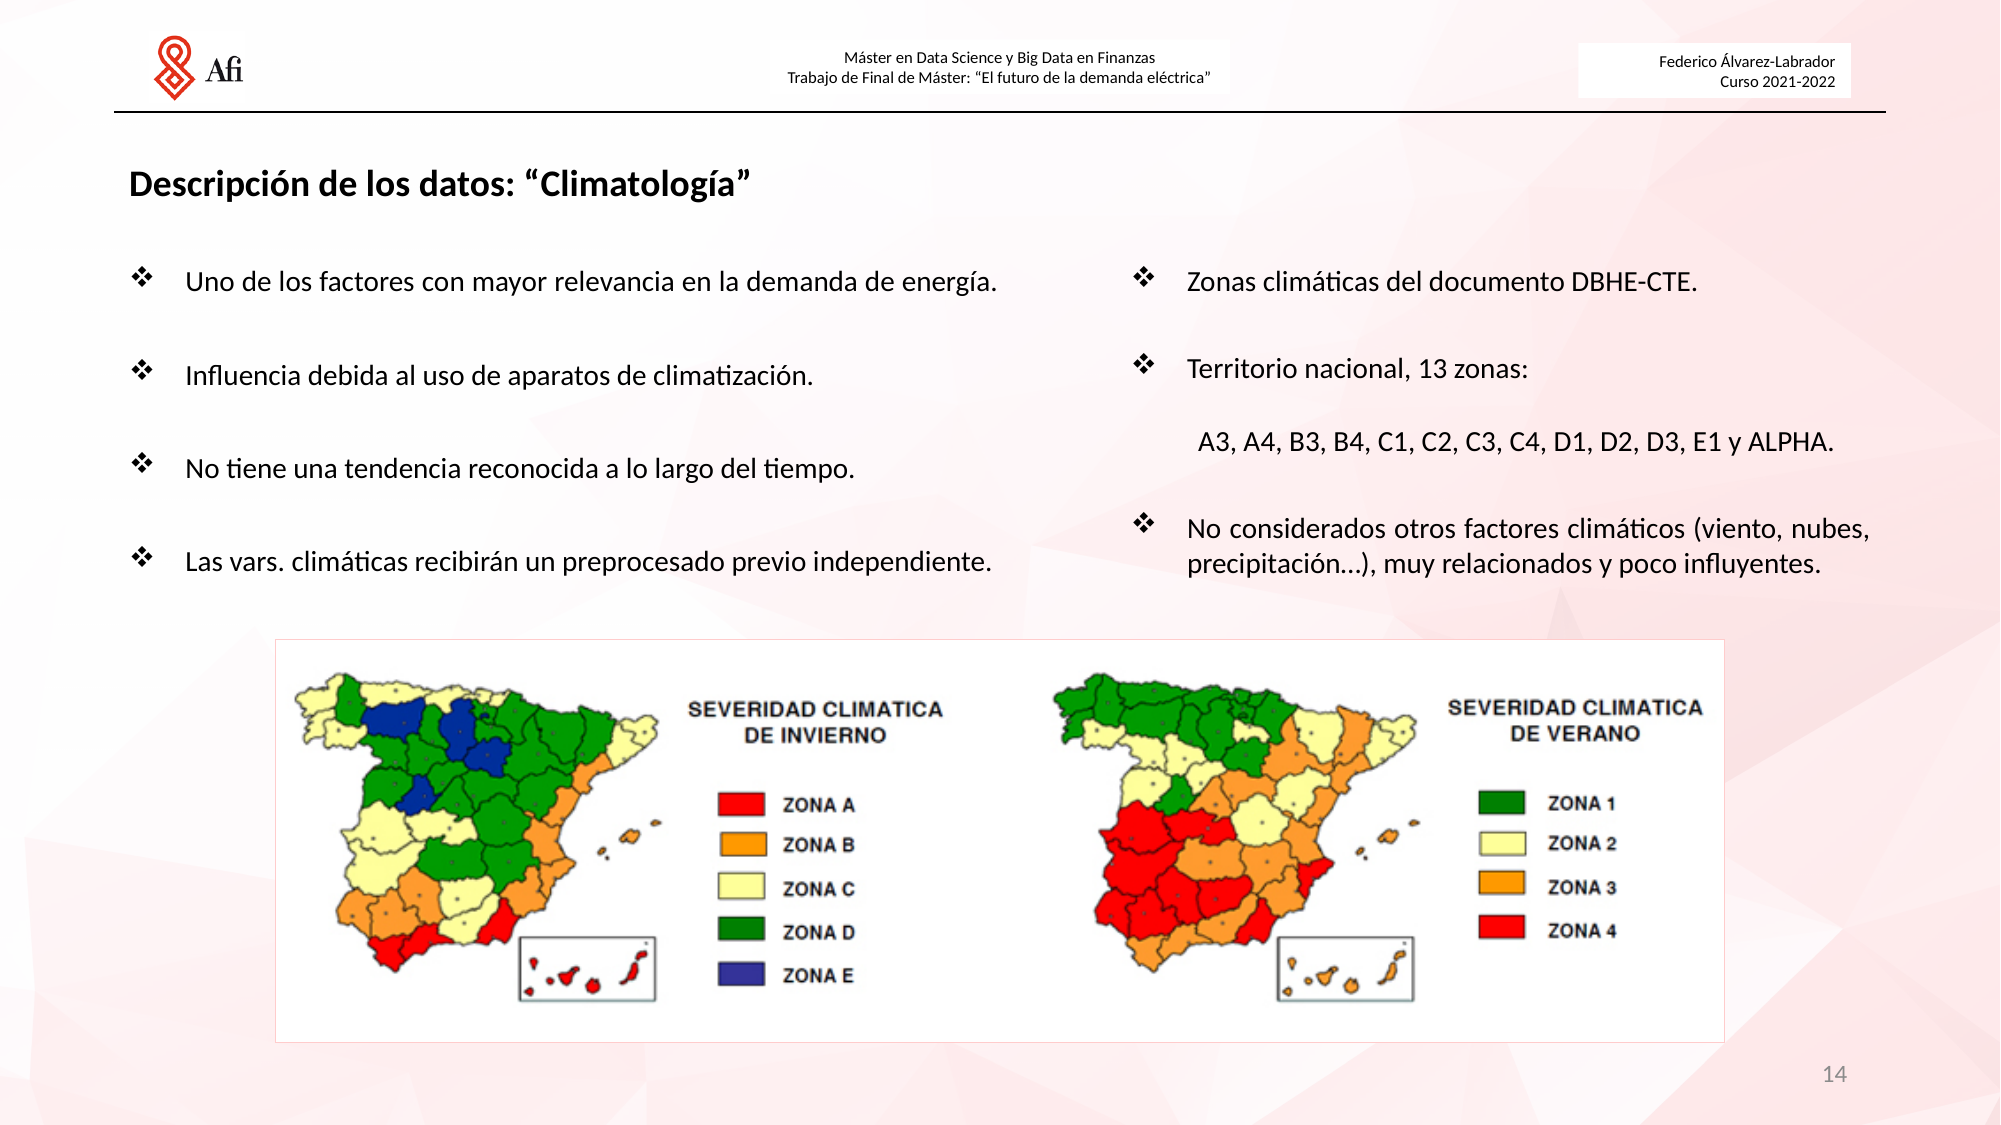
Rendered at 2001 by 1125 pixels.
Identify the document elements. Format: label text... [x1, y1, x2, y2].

slide_number 14 [1412, 1042, 1863, 1103]
text_box Máster en Data Science y Big Data en Finanzas Trabajo de Final de Máster: “El futuro de la demanda eléctrica” [769, 39, 1231, 95]
text_box Federico Álvarez-Labrador Curso 2021-2022 [1578, 43, 1851, 98]
picture [275, 639, 1725, 1043]
text_box Descripción de los datos: “Climatología” [114, 147, 1730, 226]
text_box Uno de los factores con mayor relevancia en la demanda de energía. Influencia debida al uso de aparatos de climatización. No tiene una tendencia reconocida a lo largo del tiempo. Las vars. climáticas recibirán un preprocesado previo independiente. [114, 225, 1014, 658]
picture [149, 31, 245, 103]
text_box Zonas climáticas del documento DBHE-CTE. Territorio nacional, 13 zonas: A3, A4, B3, B4, C1, C2, C3, C4, D1, D2, D3, E1 y ALPHA. No considerados otros factores climáticos (viento, nubes, precipitación…), muy relacionados y poco influyentes. [1115, 225, 1886, 660]
